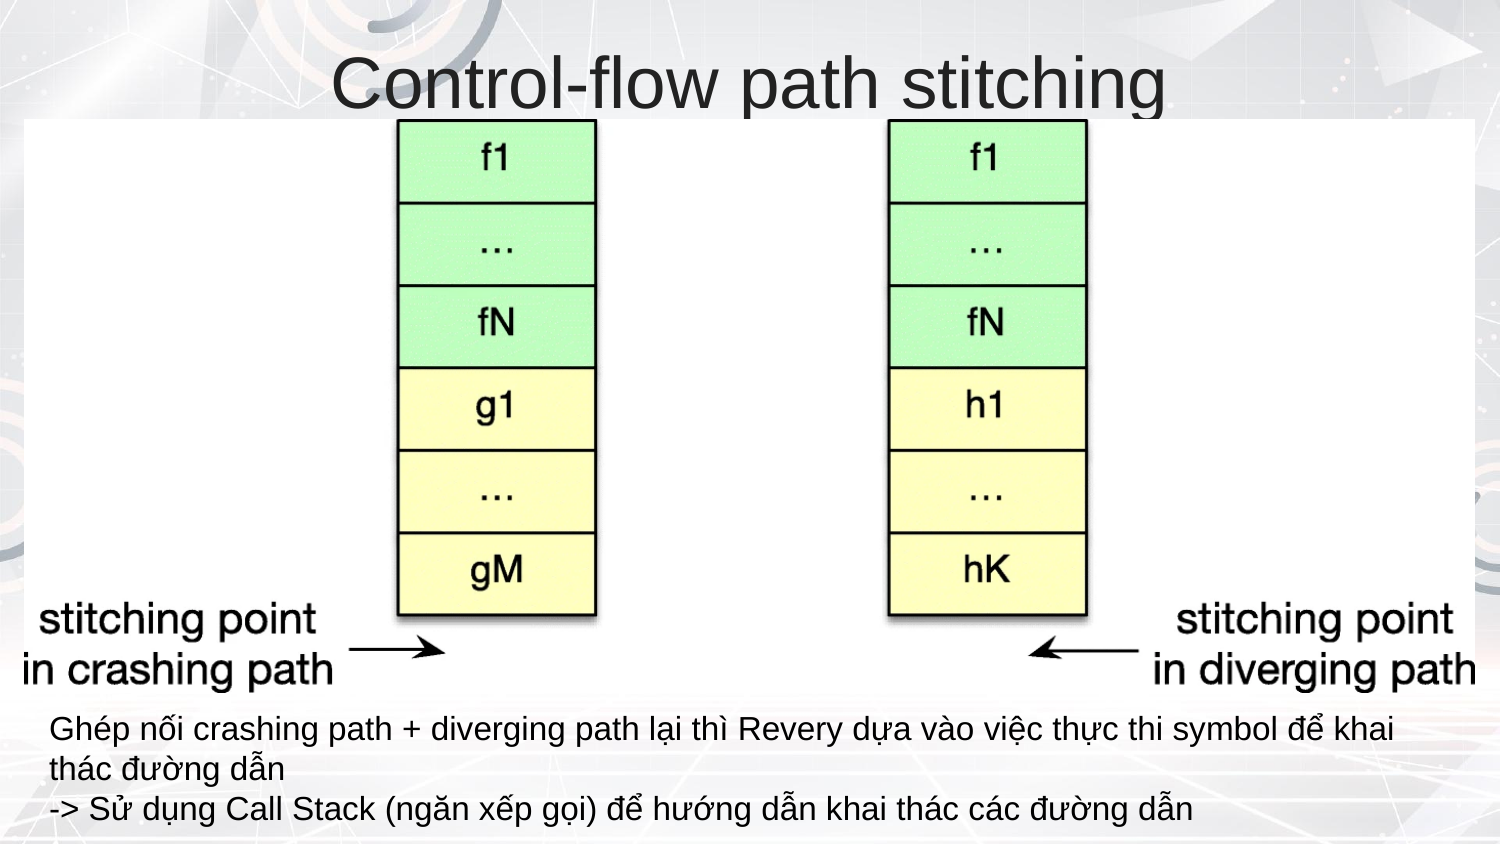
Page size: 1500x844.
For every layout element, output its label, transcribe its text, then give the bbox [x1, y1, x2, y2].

picture [0, 0, 1500, 844]
text_box Ghép nối crashing path + diverging path lại thì Revery dựa vào việc thực thi symbol để khai thác đường dẫn -> Sử dụng Call Stack (ngăn xếp gọi) để hướng dẫn khai thác các đường dẫn [34, 701, 1466, 842]
title Control-flow path stitching [118, 0, 1382, 103]
